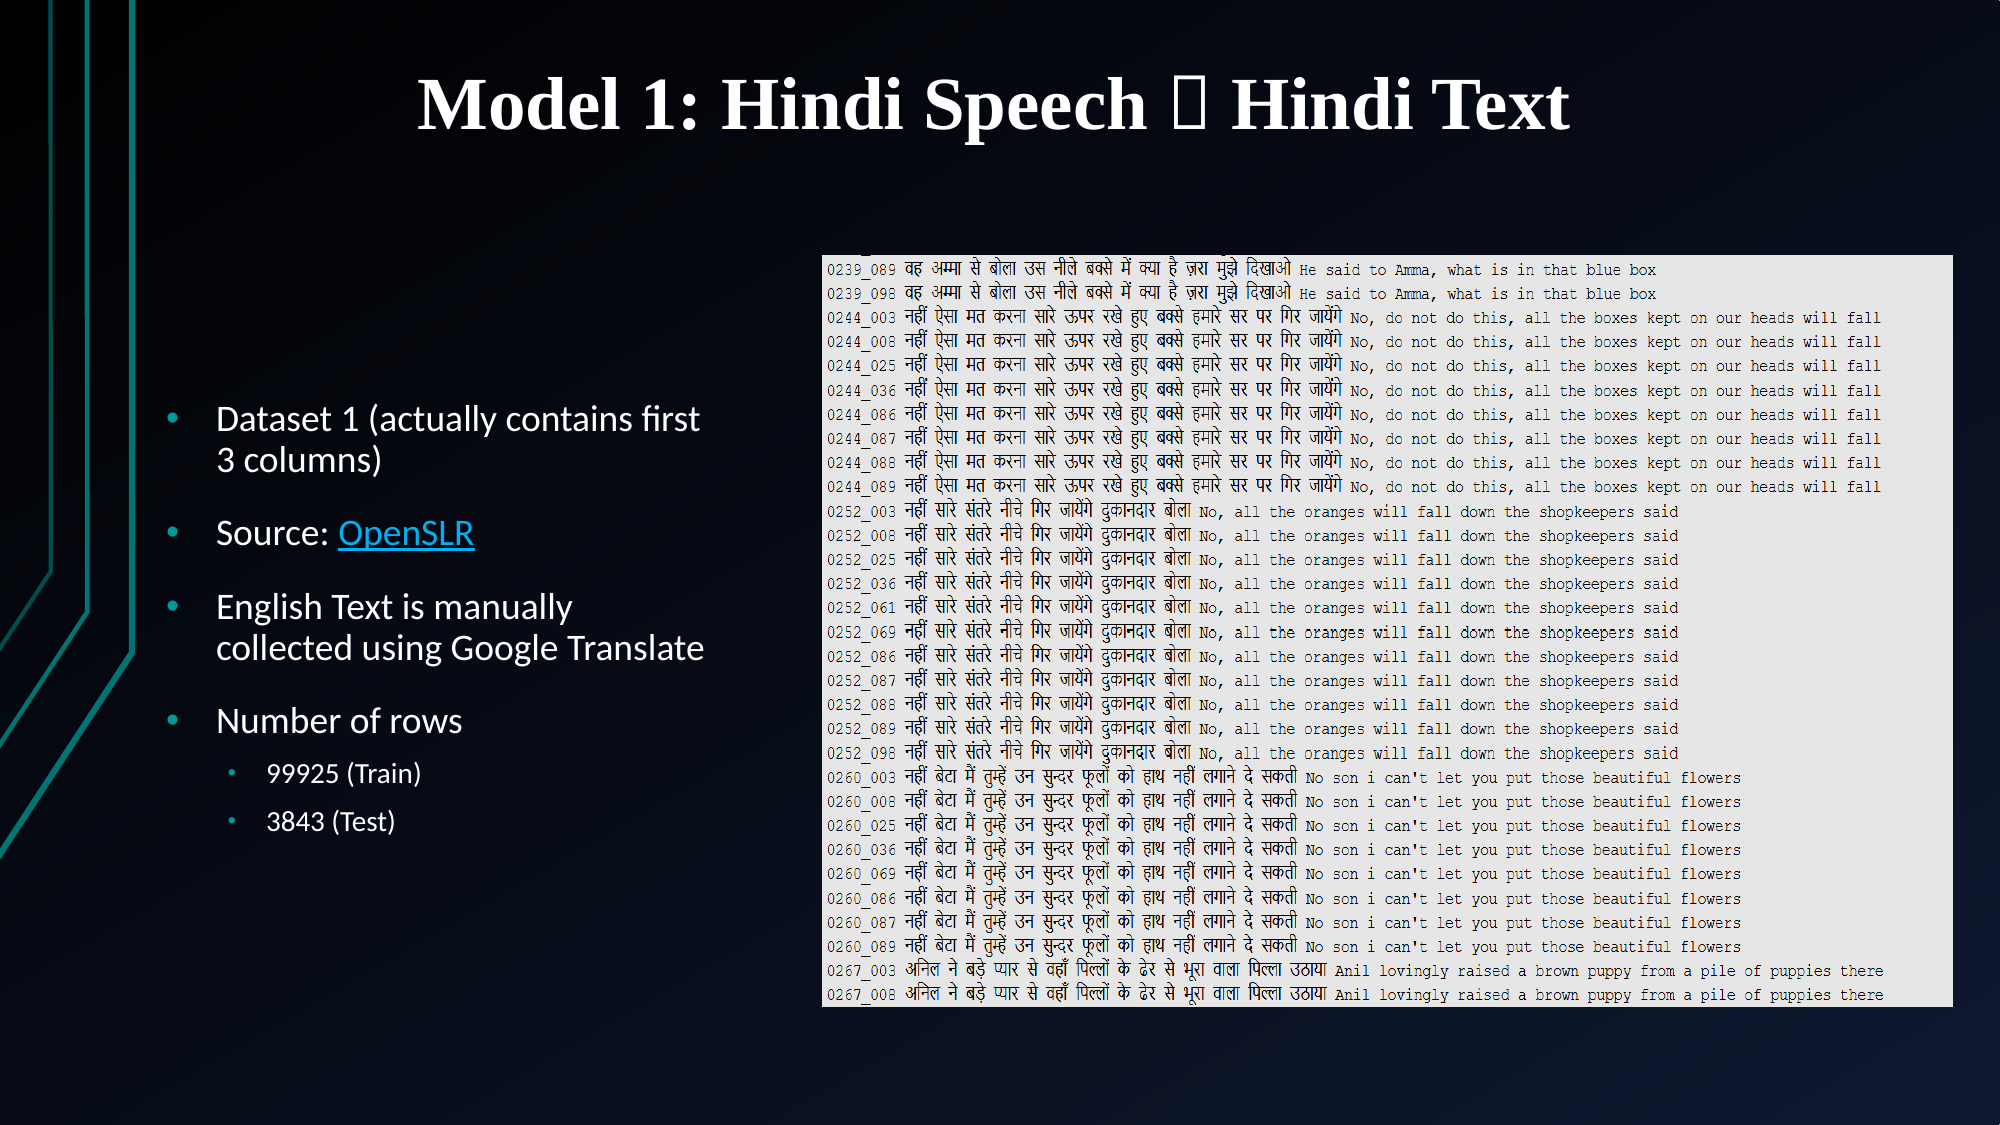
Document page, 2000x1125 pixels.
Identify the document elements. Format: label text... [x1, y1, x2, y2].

picture [822, 255, 1953, 1007]
title Model 1: Hindi Speech  Hindi Text [144, 0, 1844, 156]
list Dataset 1 (actually contains first 3 columns) Source: OpenSLR English Text is manually collected using Google Translate Number of rows 99925 (Train) 3843 (Test) [145, 389, 728, 906]
